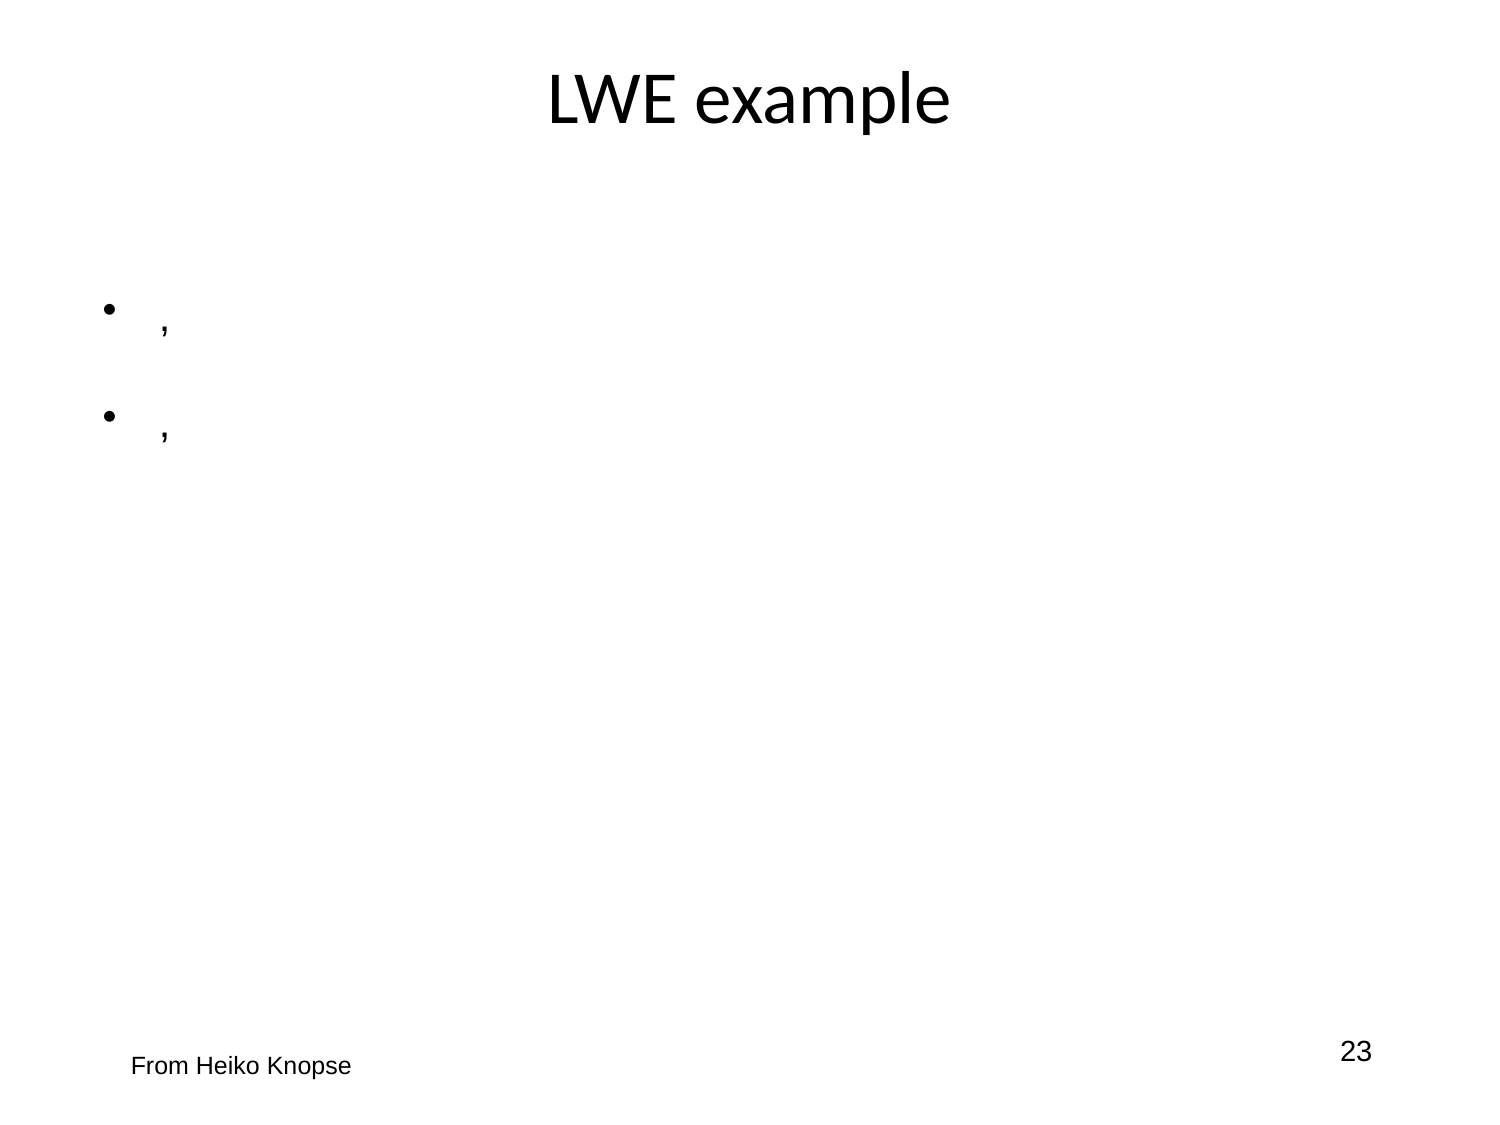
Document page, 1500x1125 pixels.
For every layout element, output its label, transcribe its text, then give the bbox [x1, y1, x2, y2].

text_box From Heiko Knopse [116, 1042, 368, 1087]
title LWE example [112, 12, 1388, 176]
slide_number 23 [1074, 1024, 1388, 1101]
